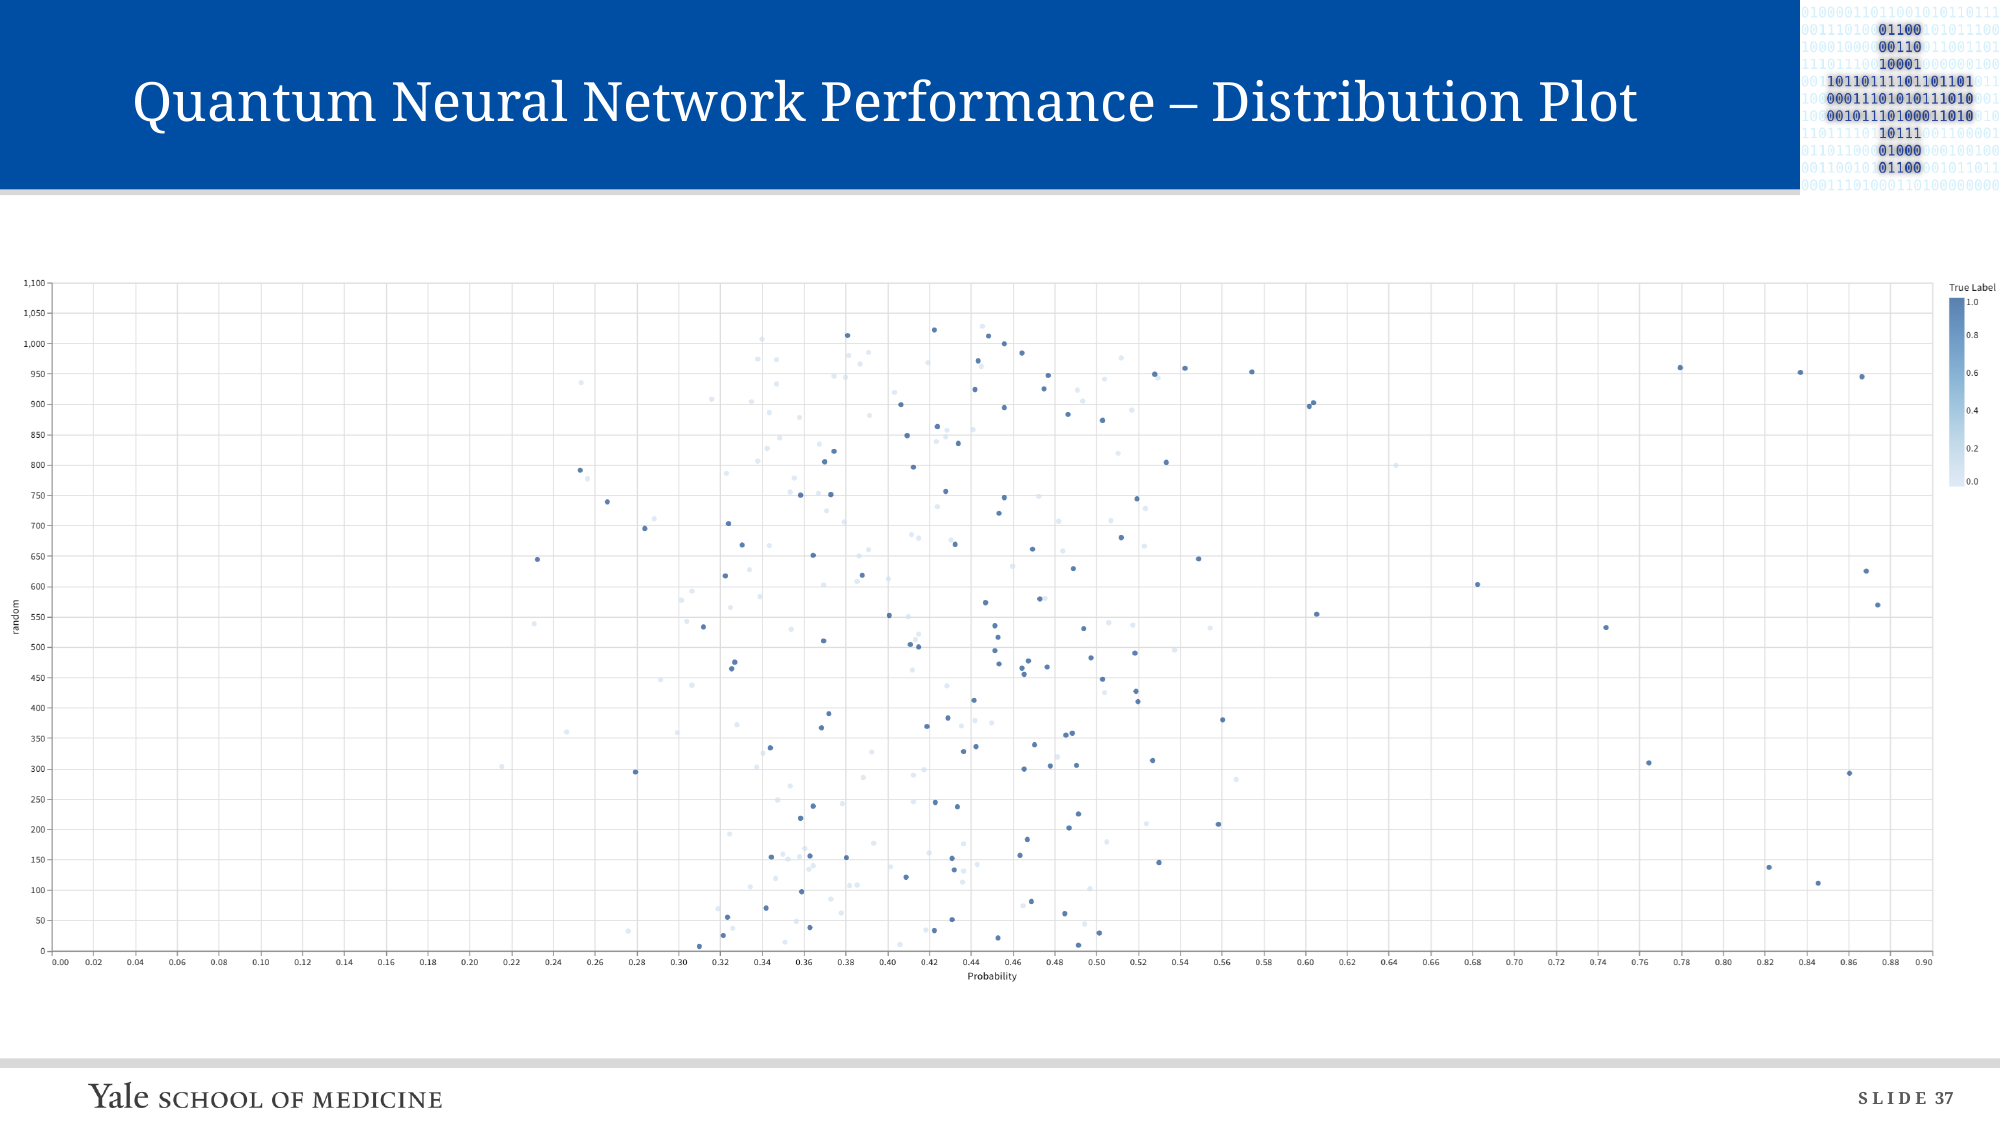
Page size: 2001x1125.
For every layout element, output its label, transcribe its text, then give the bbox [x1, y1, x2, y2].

title Quantum Neural Network Performance – Distribution Plot [117, 24, 1788, 176]
picture [1800, 0, 2001, 199]
picture [9, 274, 2000, 988]
picture [88, 1081, 442, 1108]
